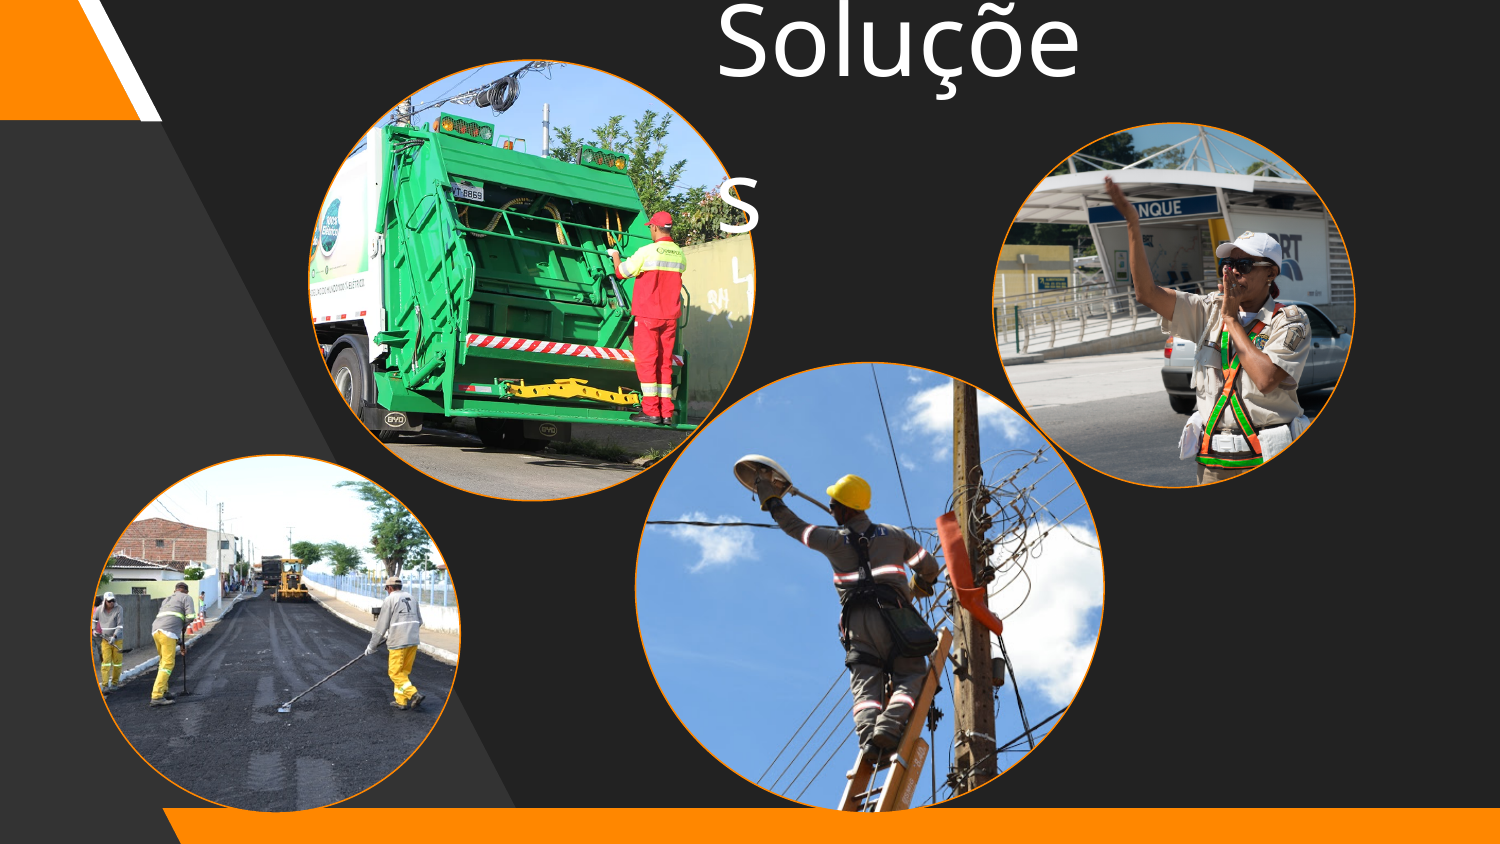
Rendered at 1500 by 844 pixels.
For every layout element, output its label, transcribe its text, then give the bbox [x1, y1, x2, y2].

title Soluções [700, 34, 1145, 158]
picture [90, 59, 1356, 814]
